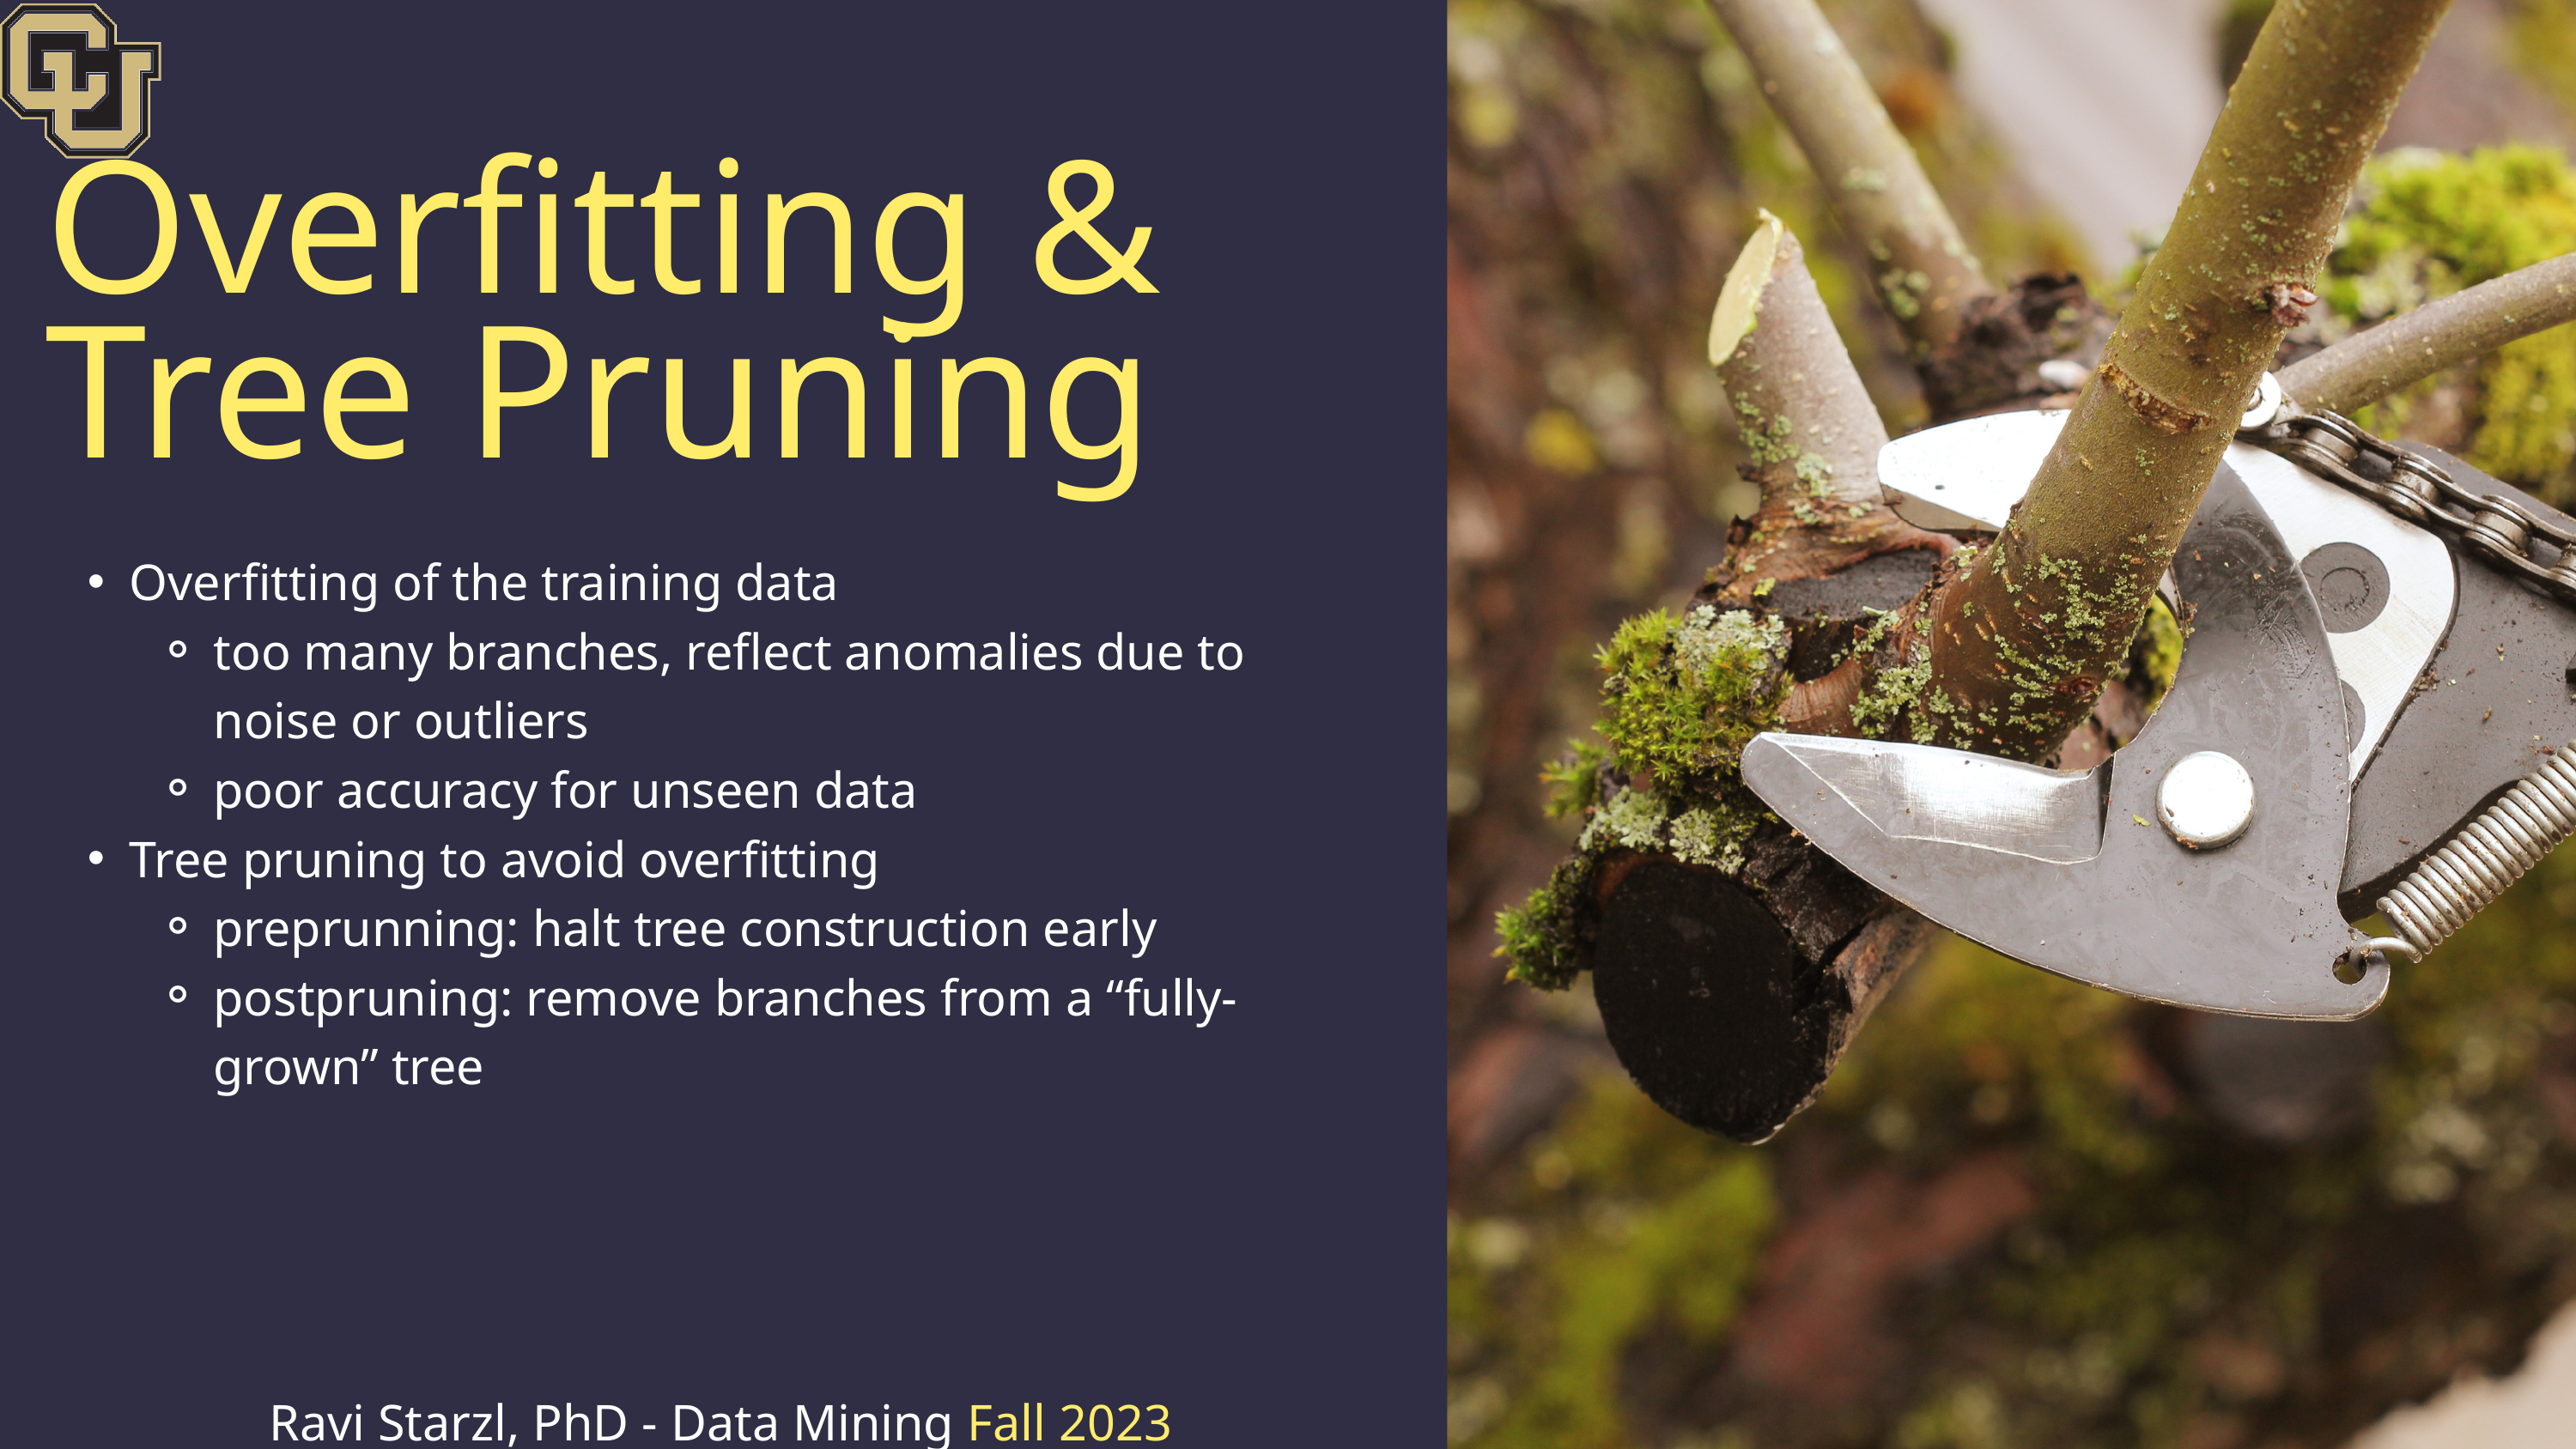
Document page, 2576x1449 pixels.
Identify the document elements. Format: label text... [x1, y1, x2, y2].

text_box Ravi Starzl, PhD - Data Mining Fall 2023 [248, 1381, 1193, 1449]
text_box [1447, 0, 2576, 1449]
text_box Overfitting of the training data too many branches, reflect anomalies due to noise or outliers poor accuracy for unseen data Tree pruning to avoid overfitting preprunning: halt tree construction early postpruning: remove branches from a “fully-grown” tree [45, 541, 1372, 1095]
text_box Overfitting & Tree Pruning [45, 164, 1432, 495]
text_box [0, 0, 171, 164]
